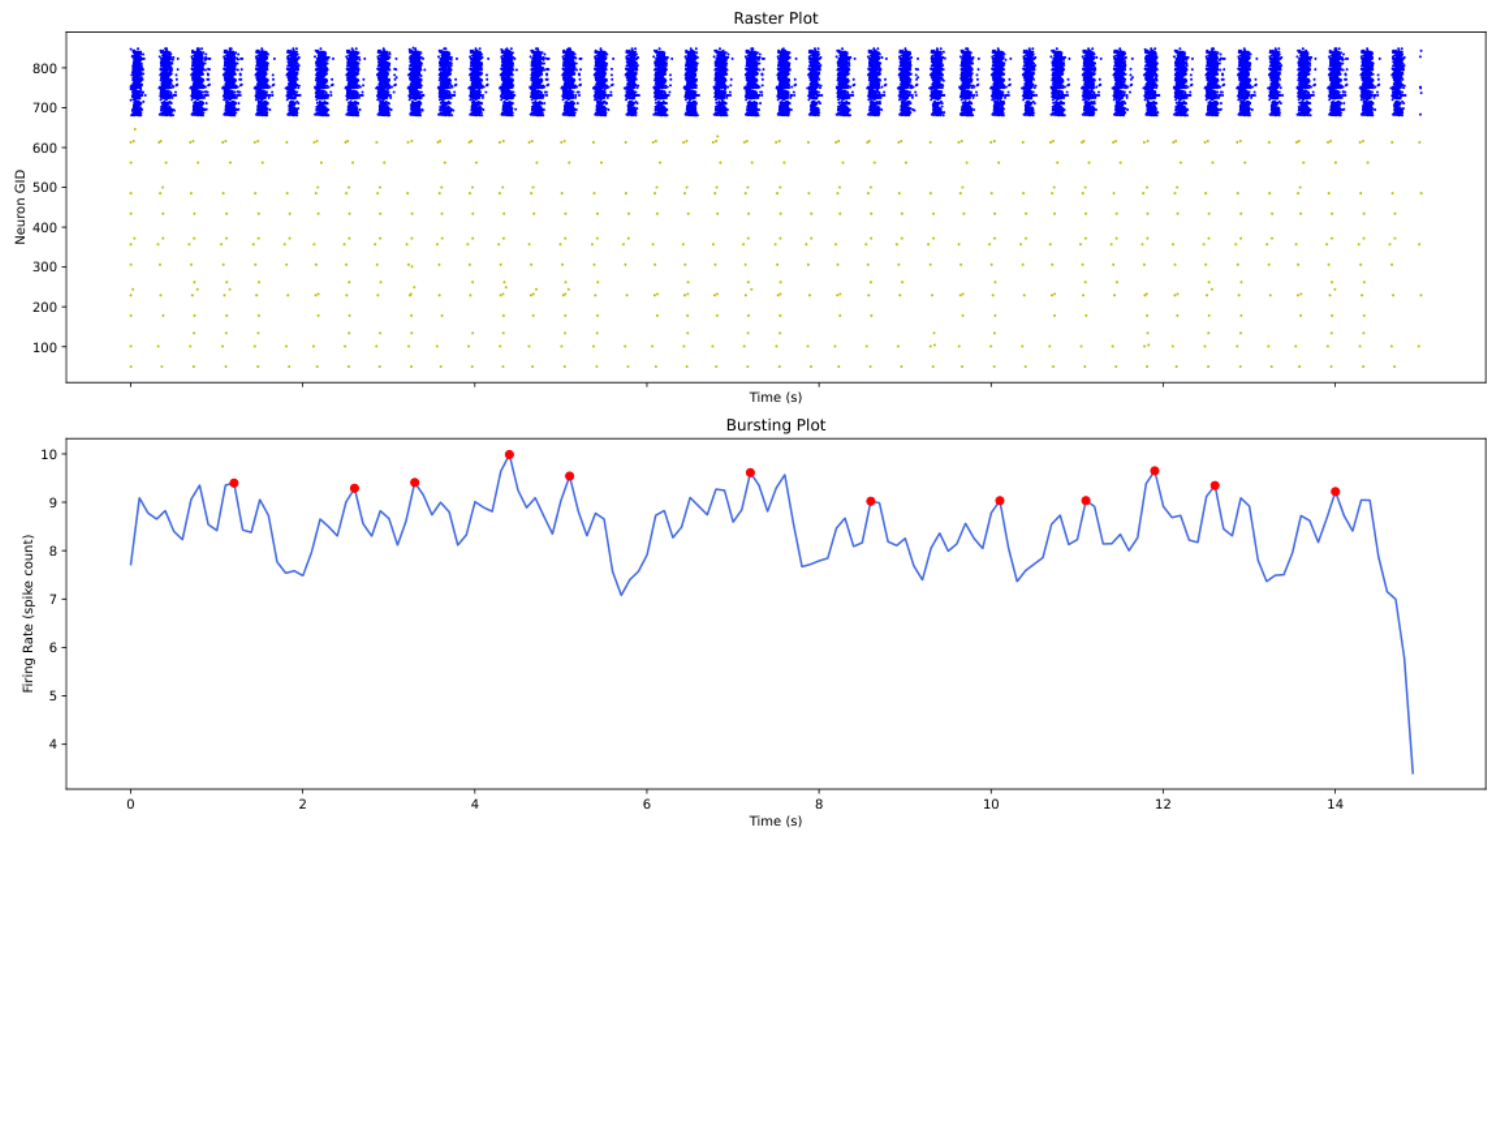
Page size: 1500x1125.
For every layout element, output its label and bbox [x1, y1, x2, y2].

picture [0, 0, 1500, 844]
